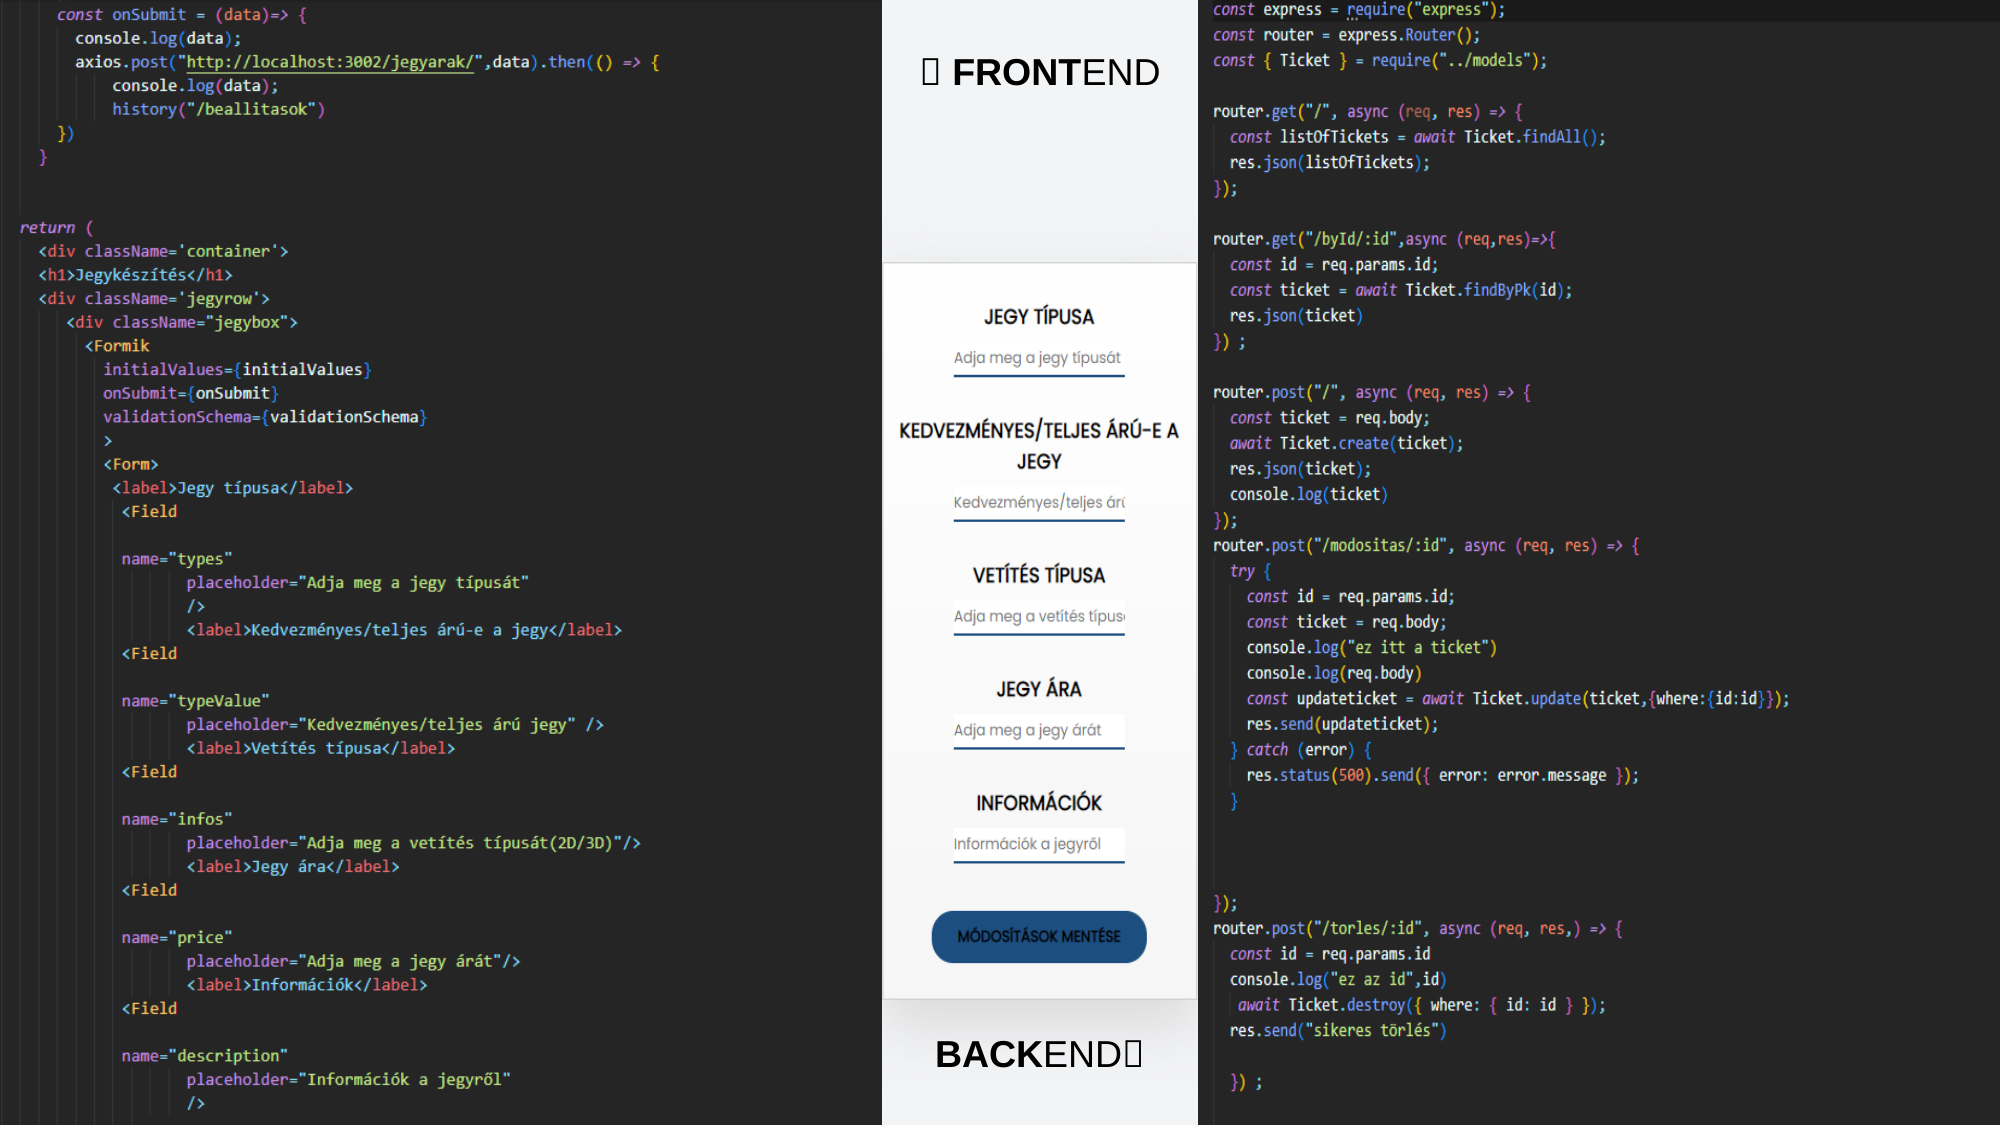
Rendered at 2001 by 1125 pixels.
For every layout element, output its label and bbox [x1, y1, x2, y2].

text_box [1204, 0, 2000, 1125]
text_box [0, 0, 1204, 1125]
